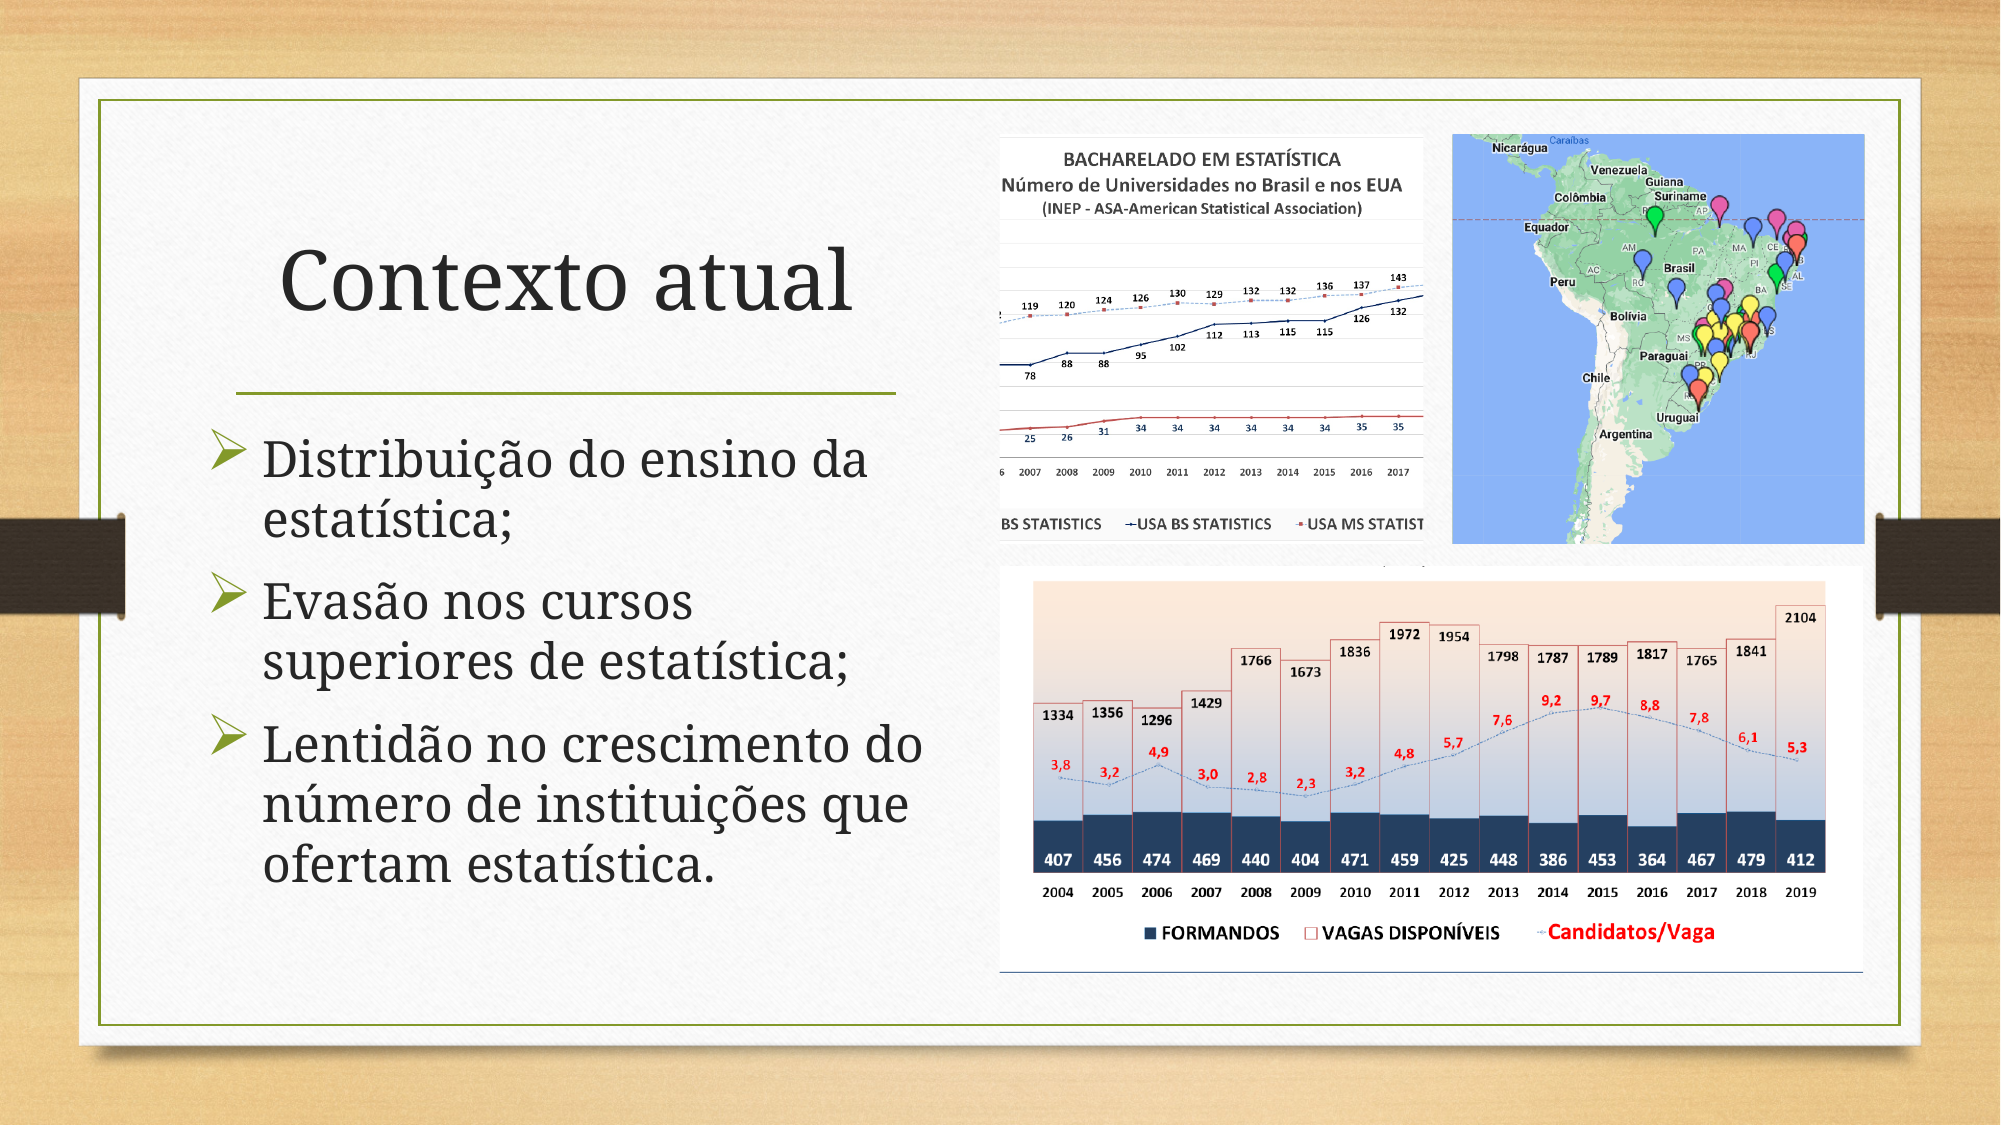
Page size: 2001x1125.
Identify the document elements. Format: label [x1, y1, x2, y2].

text_box [0, 0, 2000, 1125]
picture [999, 134, 1424, 545]
picture [999, 566, 1864, 974]
picture [1452, 134, 1865, 545]
